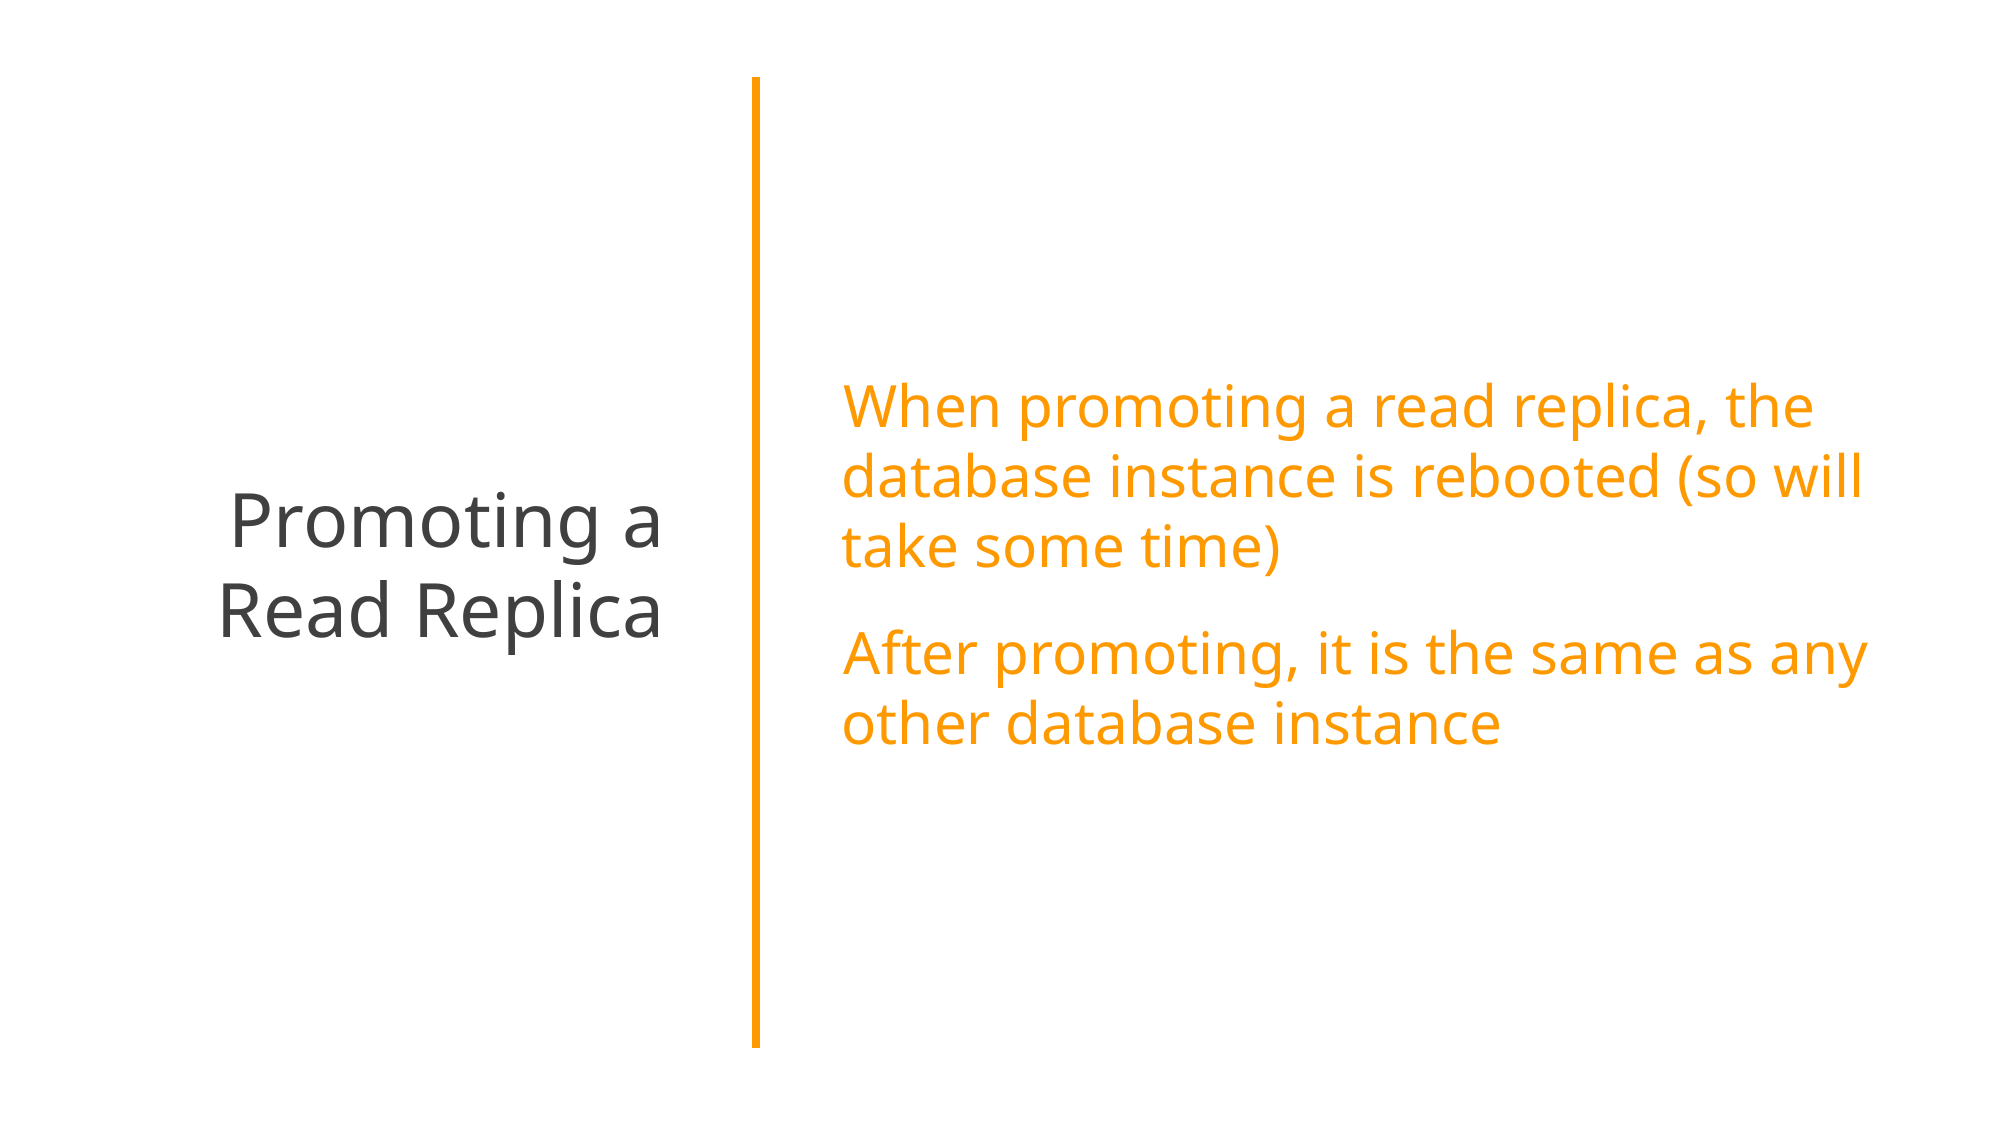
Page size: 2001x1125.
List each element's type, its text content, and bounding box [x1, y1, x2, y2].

list Promoting a Read Replica [91, 76, 680, 1048]
list When promoting a read replica, the database instance is rebooted (so will take some time) After promoting, it is the same as any other database instance [832, 76, 1900, 1048]
